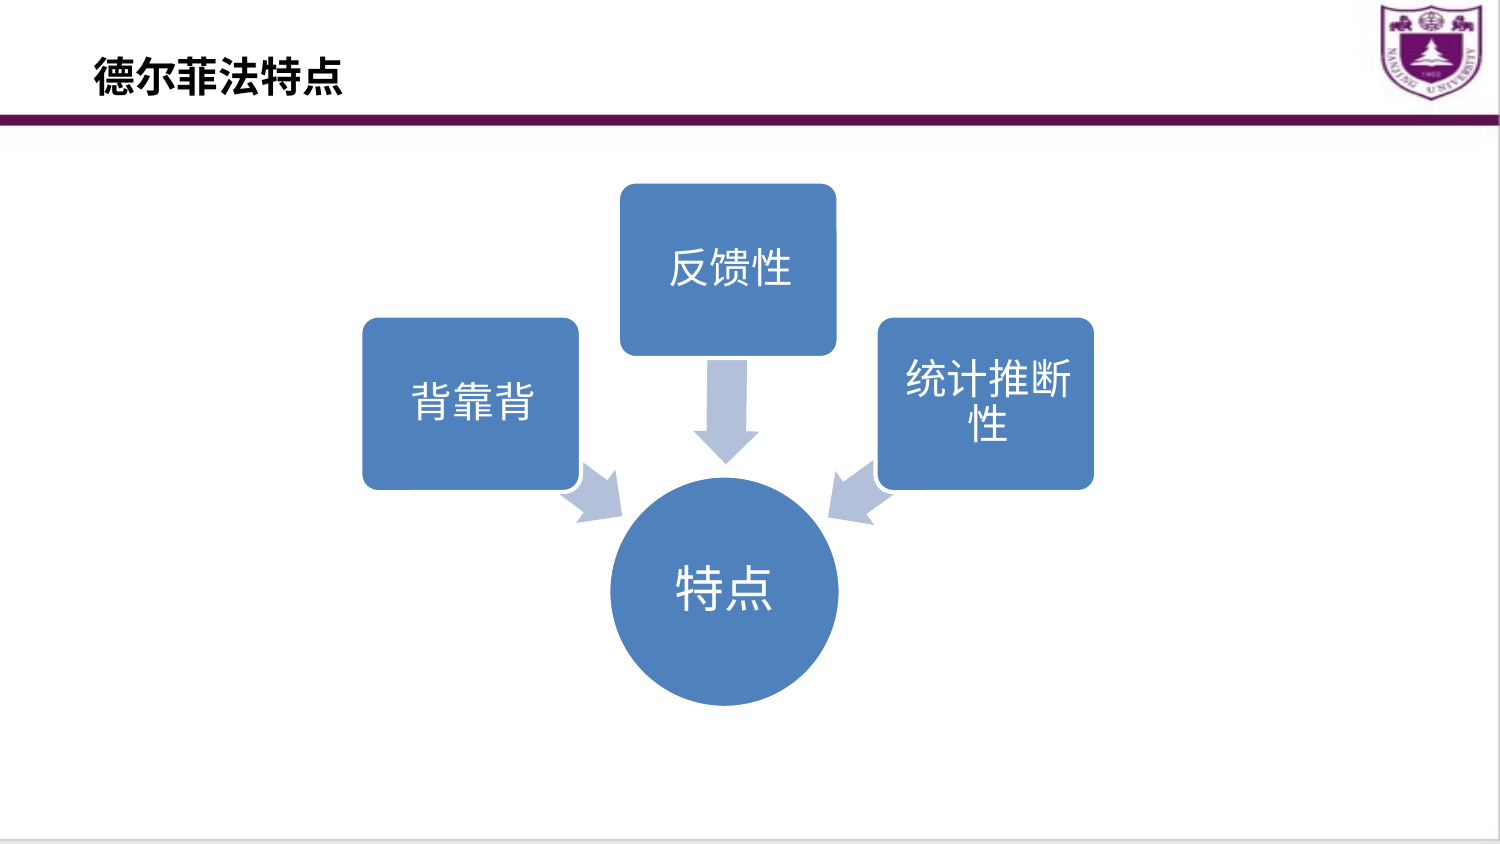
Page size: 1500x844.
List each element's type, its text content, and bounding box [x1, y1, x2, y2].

picture [0, 0, 1500, 844]
text_box 德尔菲法特点 [78, 43, 359, 109]
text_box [359, 173, 1097, 709]
